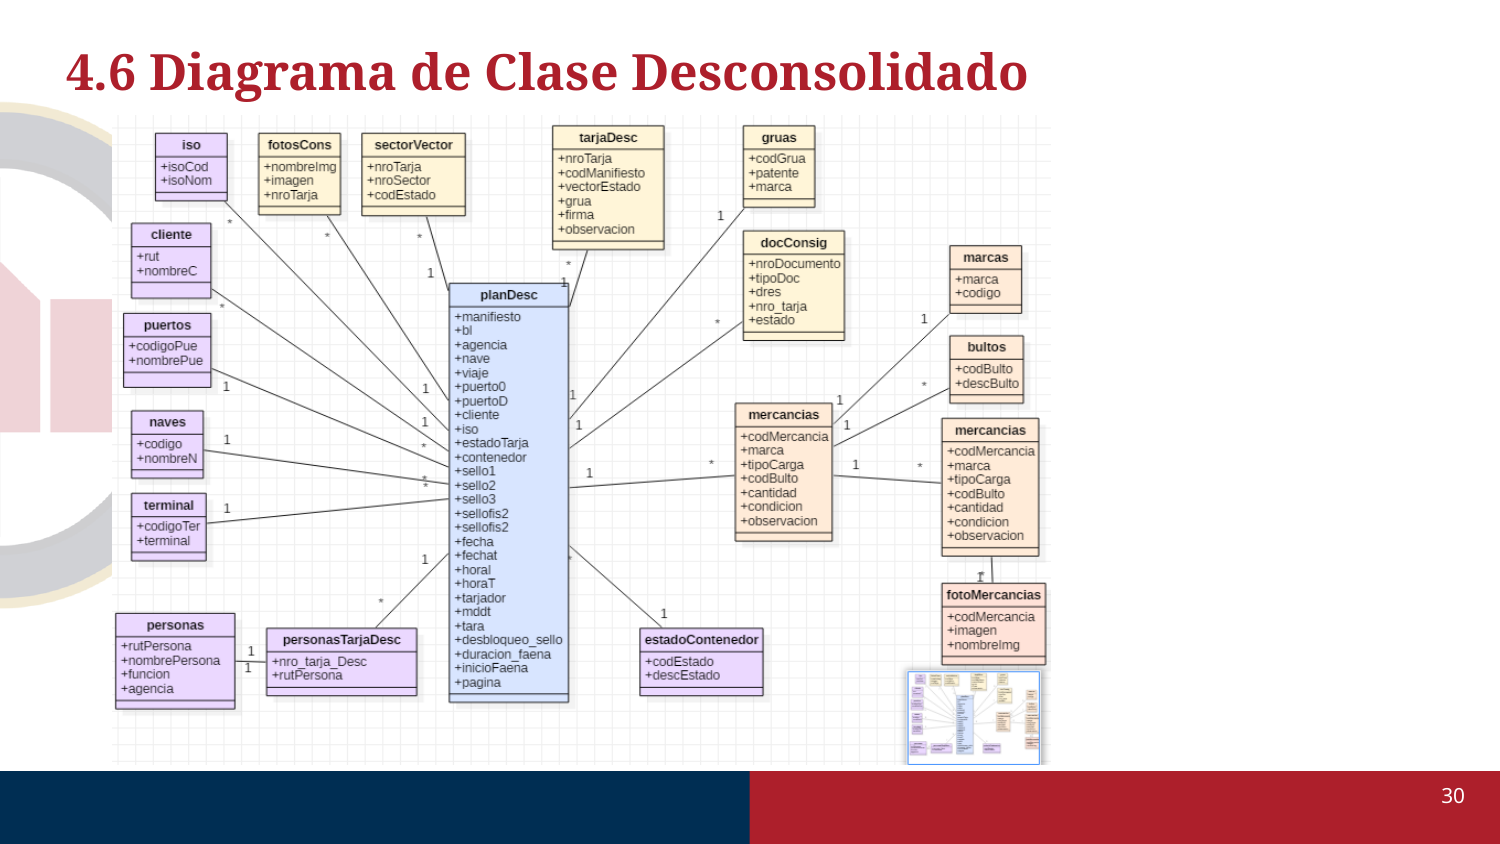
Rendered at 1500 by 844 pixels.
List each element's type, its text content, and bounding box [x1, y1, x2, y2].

slide_number 30 [1389, 764, 1480, 830]
picture [0, 771, 1500, 844]
title 4.6 Diagrama de Clase Desconsolidado [51, 34, 1112, 116]
picture [0, 97, 1051, 766]
